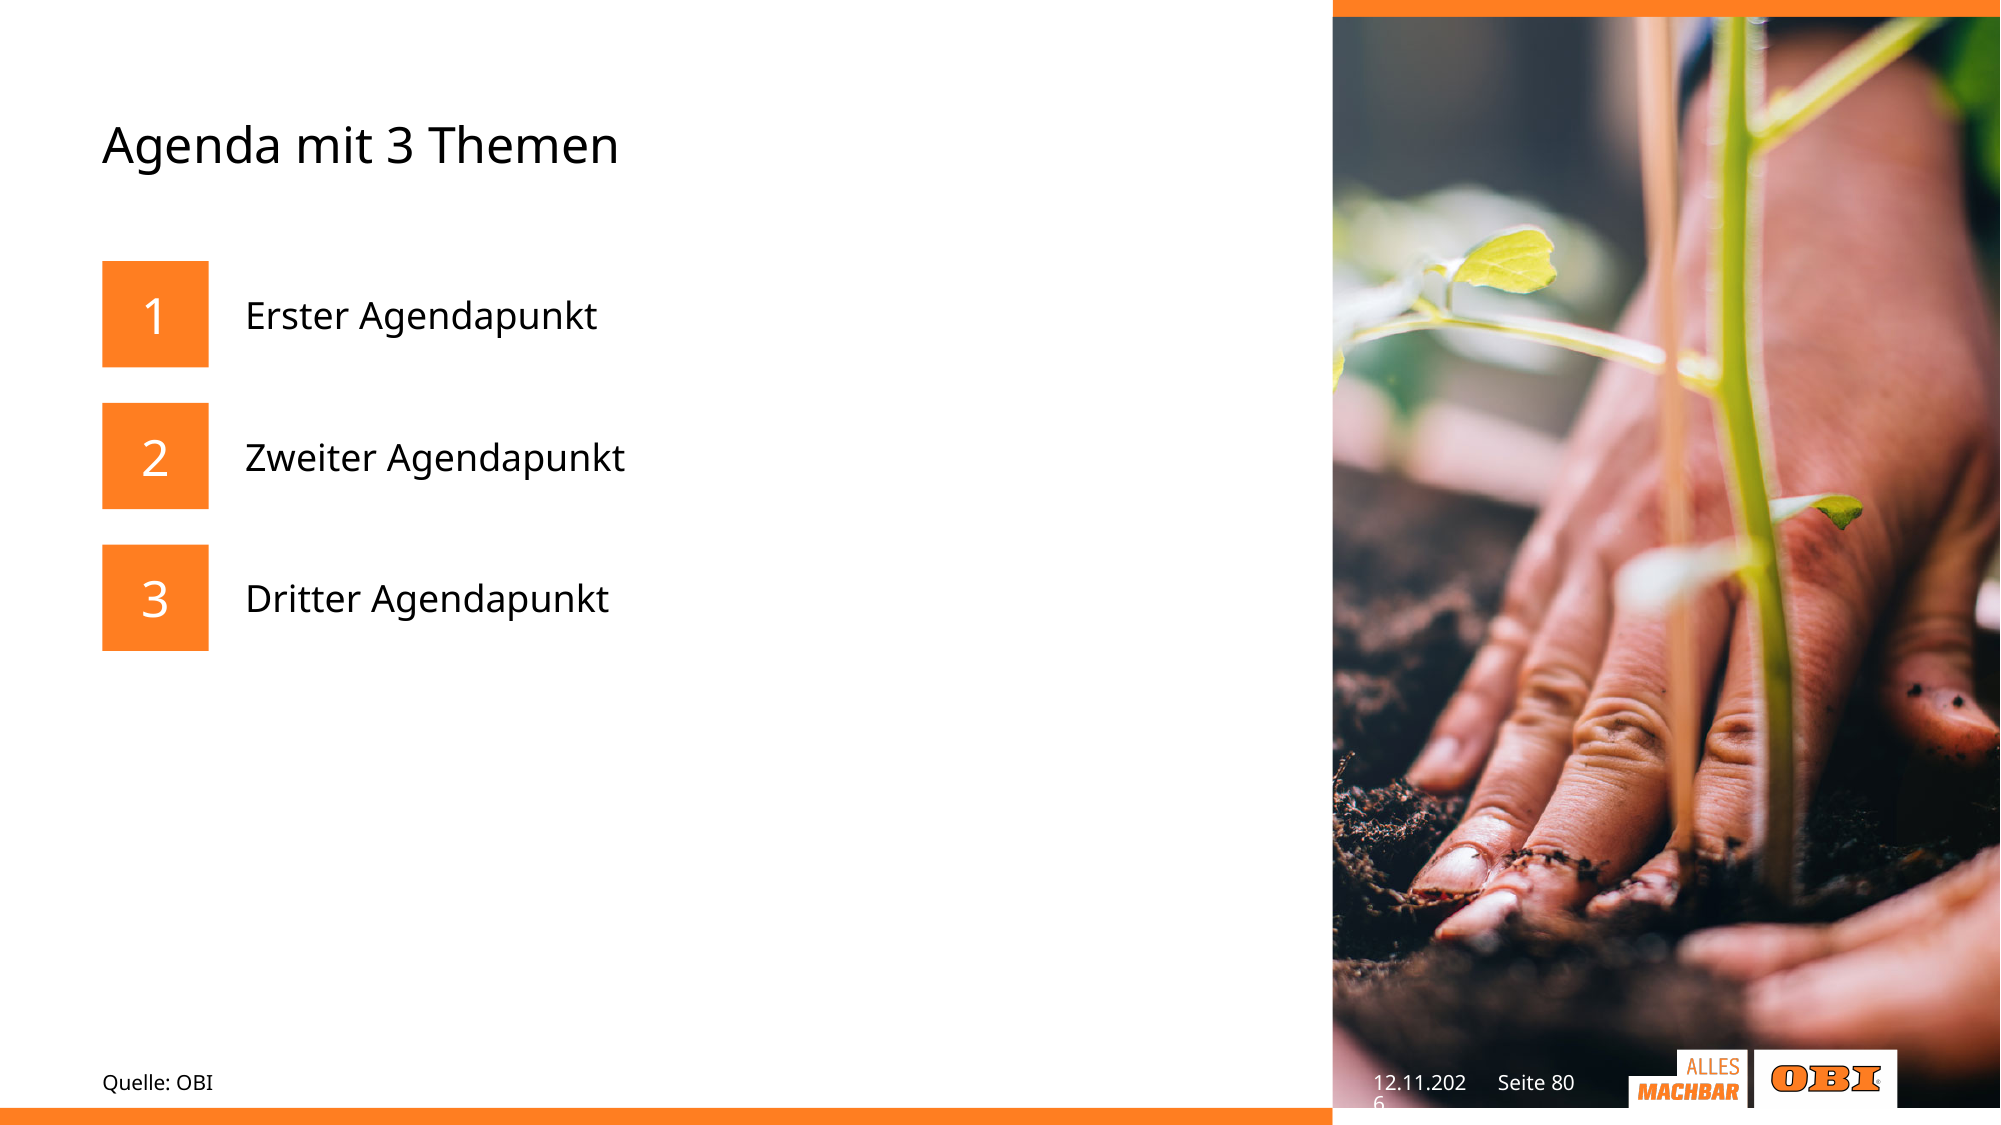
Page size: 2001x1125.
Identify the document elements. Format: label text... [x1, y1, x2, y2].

list Dritter Agendapunkt [245, 575, 1271, 621]
title Agenda mit 3 Themen [102, 112, 1271, 174]
list 2 [102, 402, 209, 510]
list Zweiter Agendapunkt [245, 433, 1271, 479]
list Erster Agendapunkt [245, 291, 1271, 337]
list 1 [102, 261, 209, 368]
list 3 [102, 544, 209, 651]
footer Quelle: OBI [102, 1071, 1271, 1097]
picture [1332, 16, 2000, 1109]
